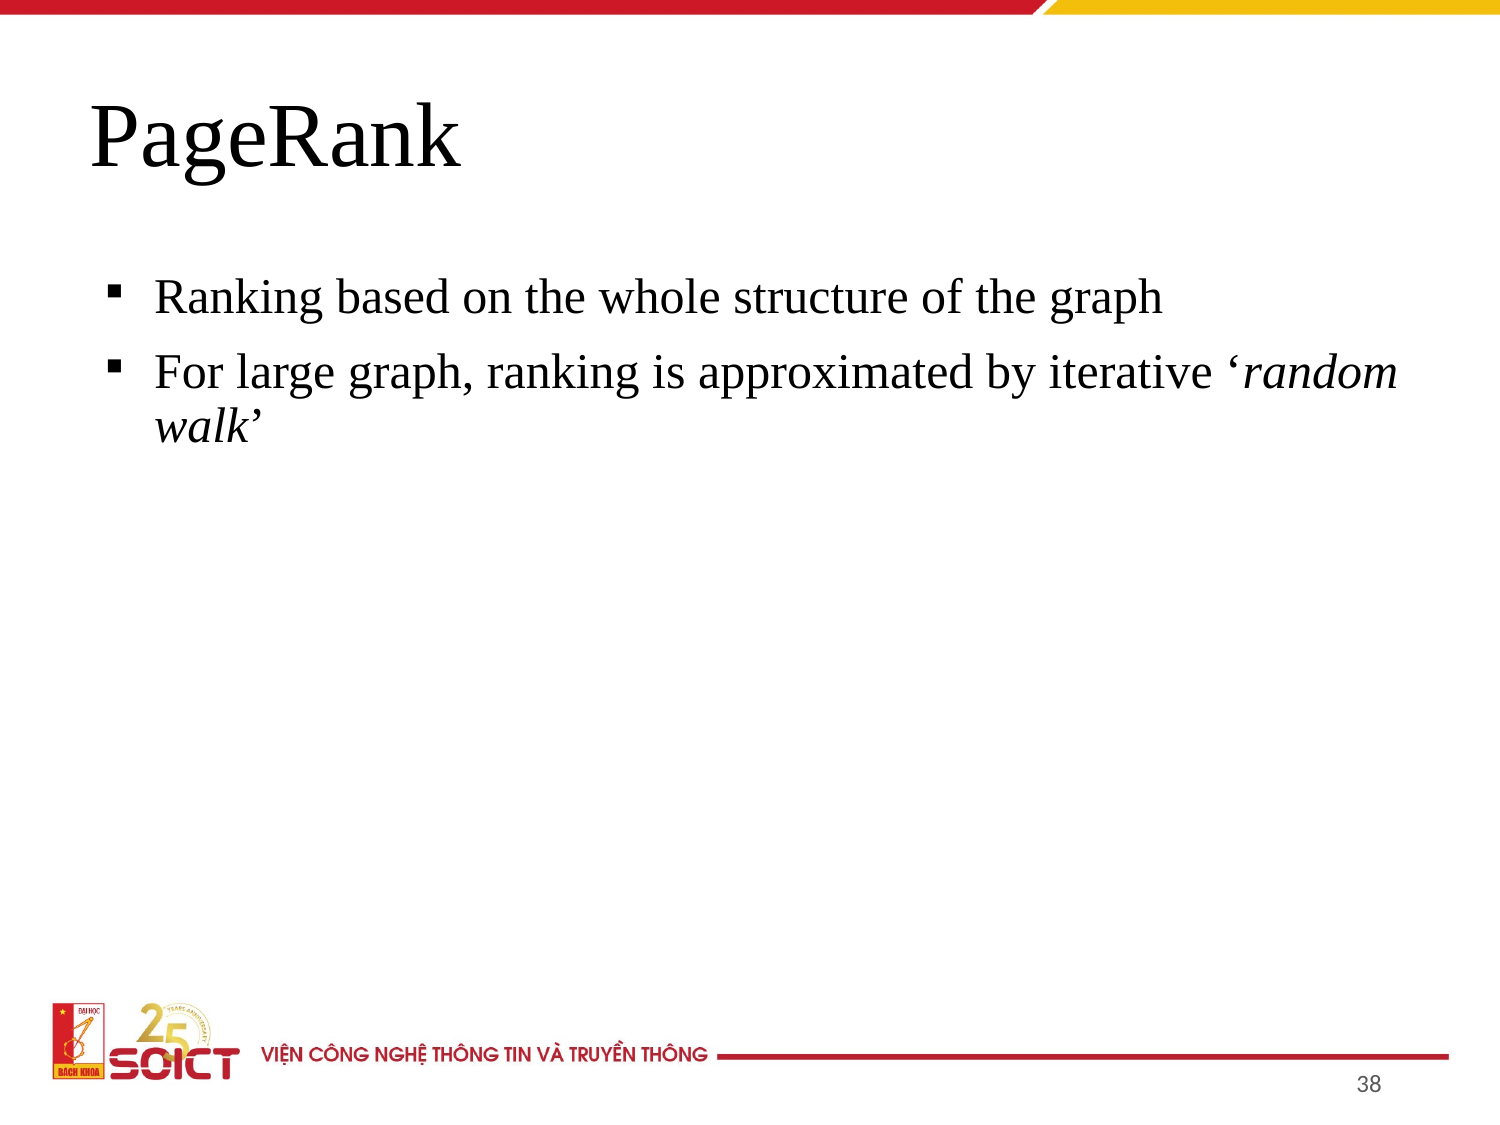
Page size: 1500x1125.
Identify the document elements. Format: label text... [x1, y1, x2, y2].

slide_number 38 [1209, 1052, 1397, 1112]
title PageRank [74, 44, 1425, 233]
picture [0, 0, 1500, 1125]
list Ranking based on the whole structure of the graph For large graph, ranking is approximated by iterative ‘random walk’ [74, 263, 1425, 916]
